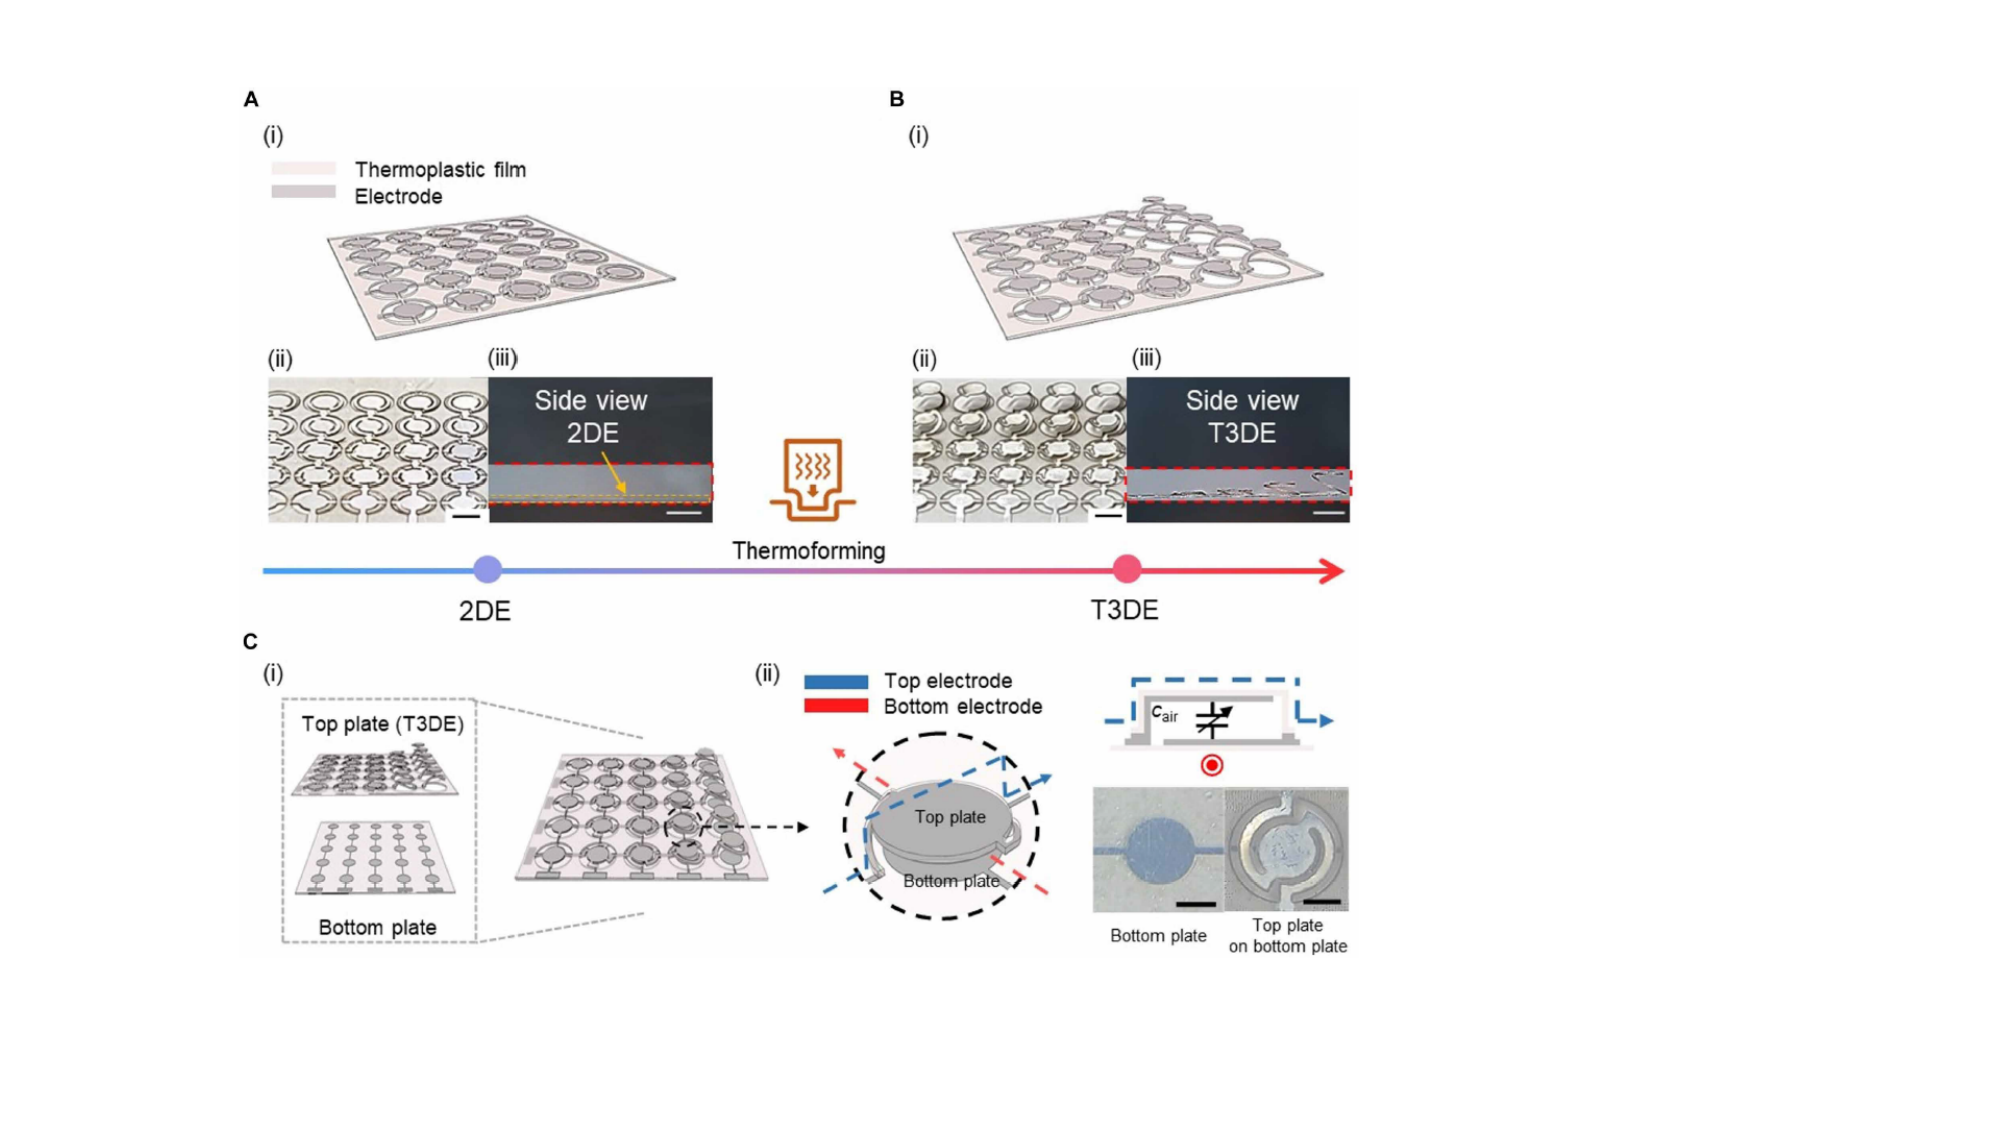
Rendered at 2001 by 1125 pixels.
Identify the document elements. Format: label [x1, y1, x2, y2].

text_box [224, 74, 1382, 960]
